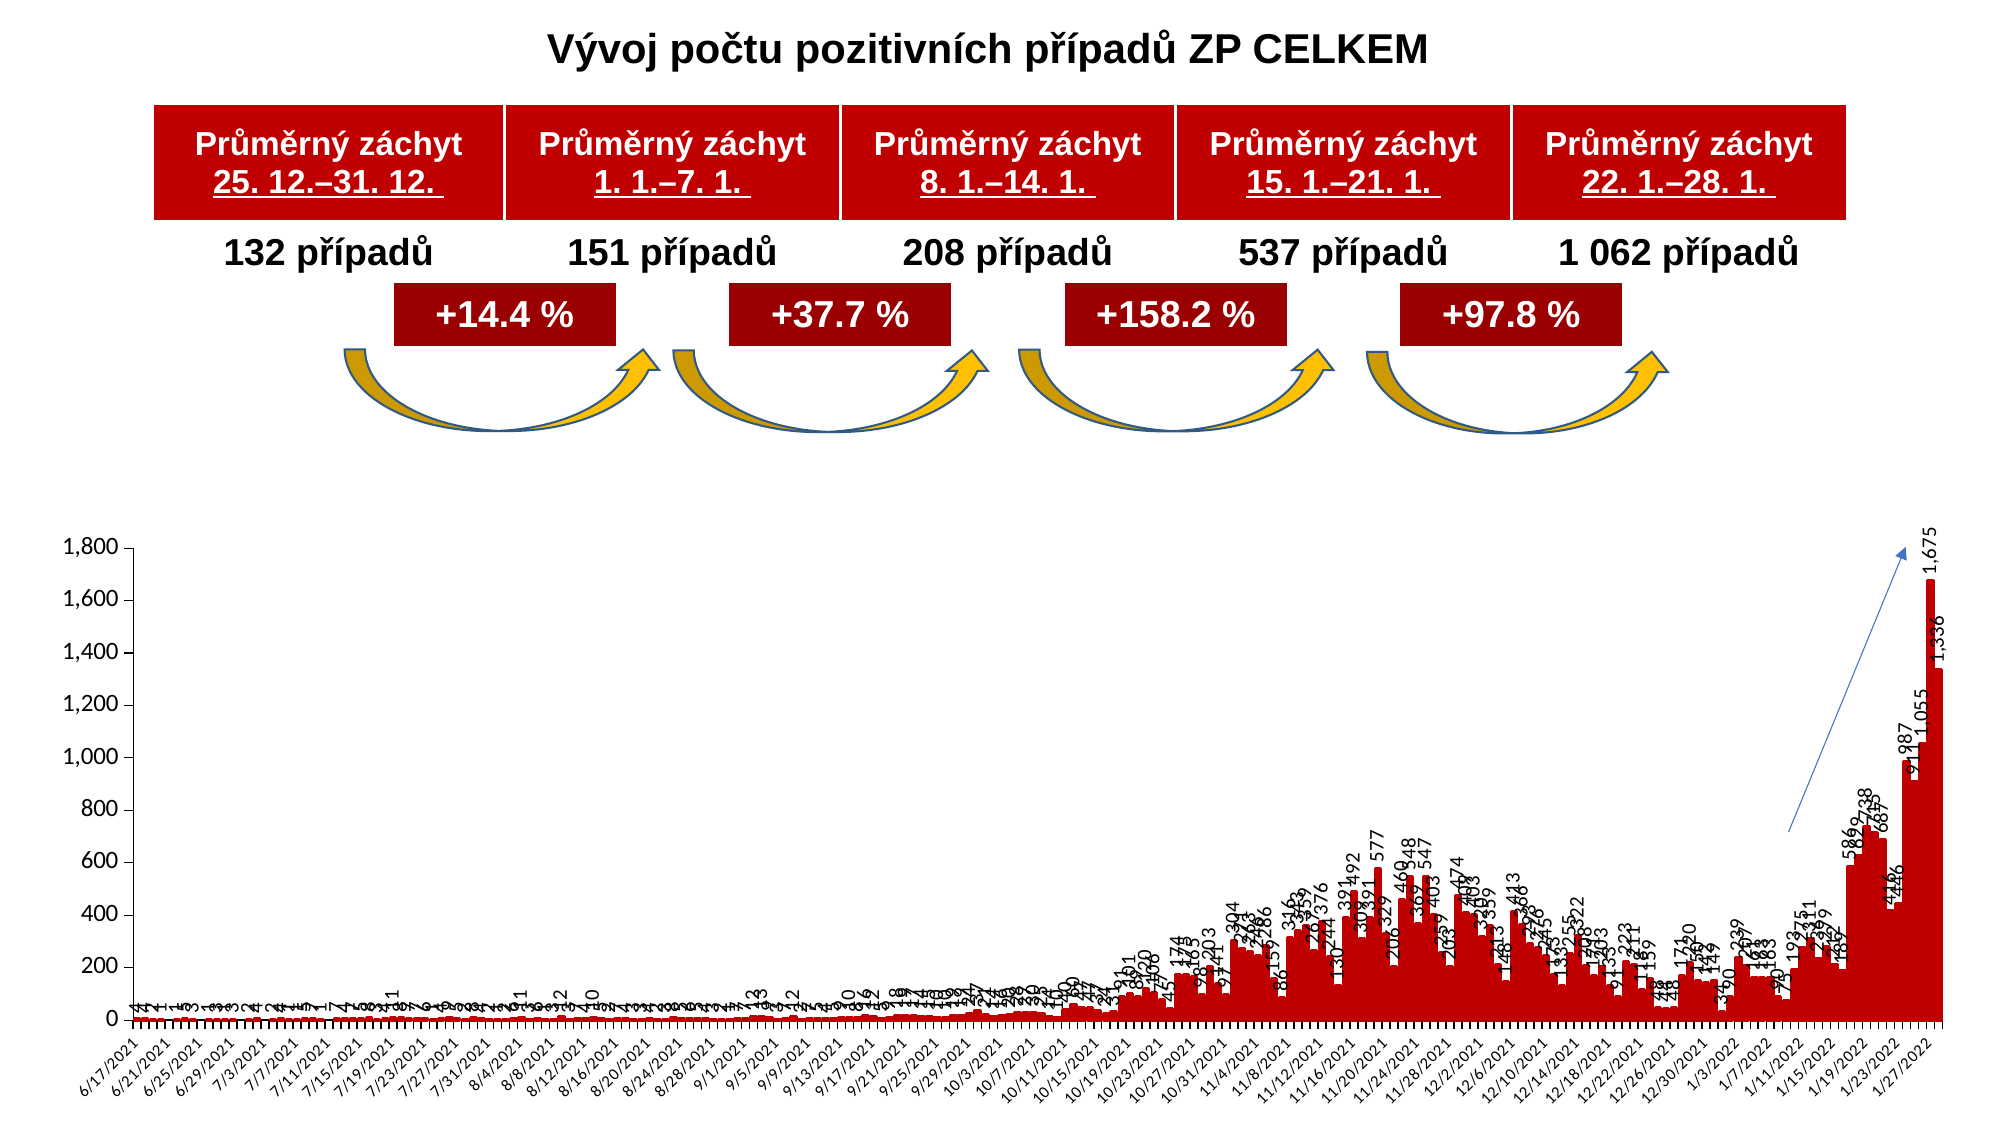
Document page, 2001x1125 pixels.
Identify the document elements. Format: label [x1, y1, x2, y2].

table_header [1513, 105, 1846, 163]
table_cell [153, 283, 1847, 470]
table_cell [154, 223, 504, 281]
chart [9, 471, 1983, 1125]
table_cell [506, 163, 839, 220]
text_box [1788, 546, 1906, 833]
table_header [842, 105, 1174, 163]
table_cell [1513, 163, 1846, 220]
table_header [506, 105, 839, 163]
table_cell [1512, 223, 1846, 281]
table_cell [154, 163, 503, 220]
table_cell [841, 223, 1175, 281]
table_cell [506, 223, 839, 281]
table_cell [842, 163, 1174, 220]
table_header [1177, 105, 1510, 163]
table_header [154, 105, 503, 163]
table_cell [1177, 223, 1510, 281]
text_box [57, 14, 1919, 80]
table_cell [1177, 163, 1510, 220]
